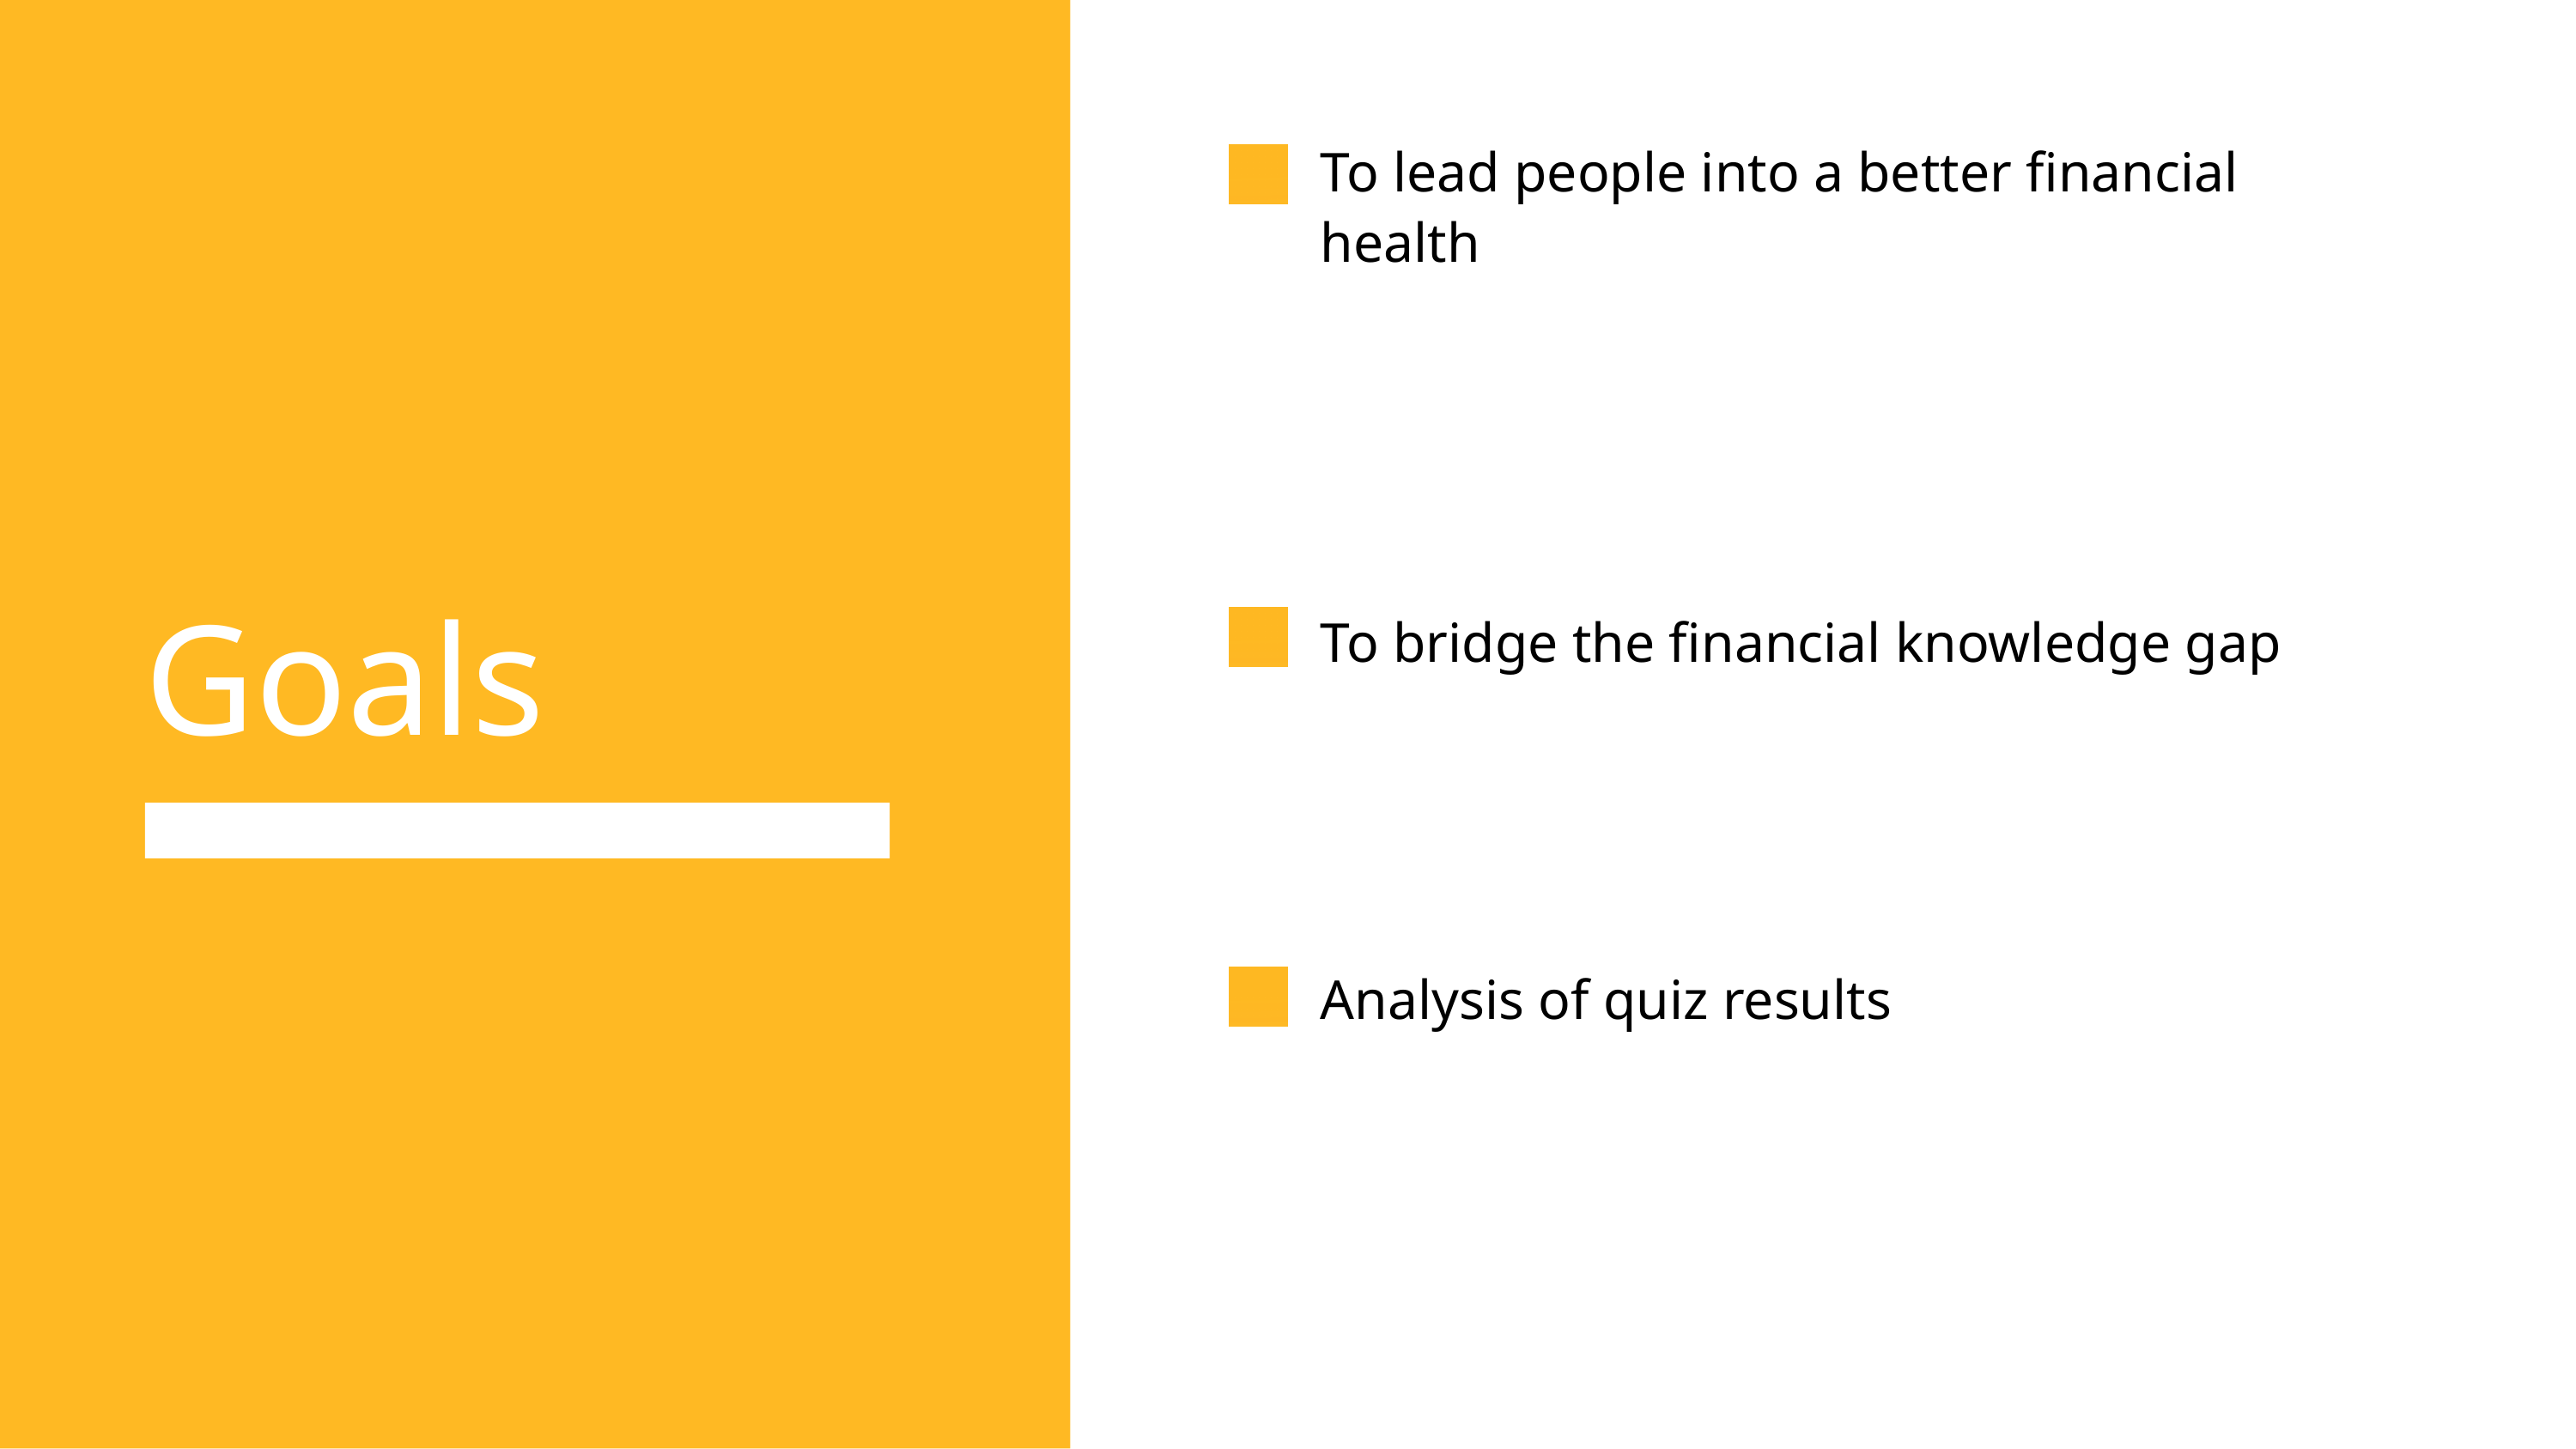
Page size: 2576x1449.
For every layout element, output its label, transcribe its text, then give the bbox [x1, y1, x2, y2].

text_box [1228, 144, 1289, 204]
text_box Analysis of quiz results [1320, 960, 2403, 1030]
text_box [0, 0, 1071, 1449]
text_box [1228, 607, 1289, 667]
text_box [1228, 967, 1289, 1027]
text_box To bridge the financial knowledge gap [1320, 603, 2403, 673]
text_box To lead people into a better financial health [1320, 132, 2403, 273]
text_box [144, 590, 890, 858]
